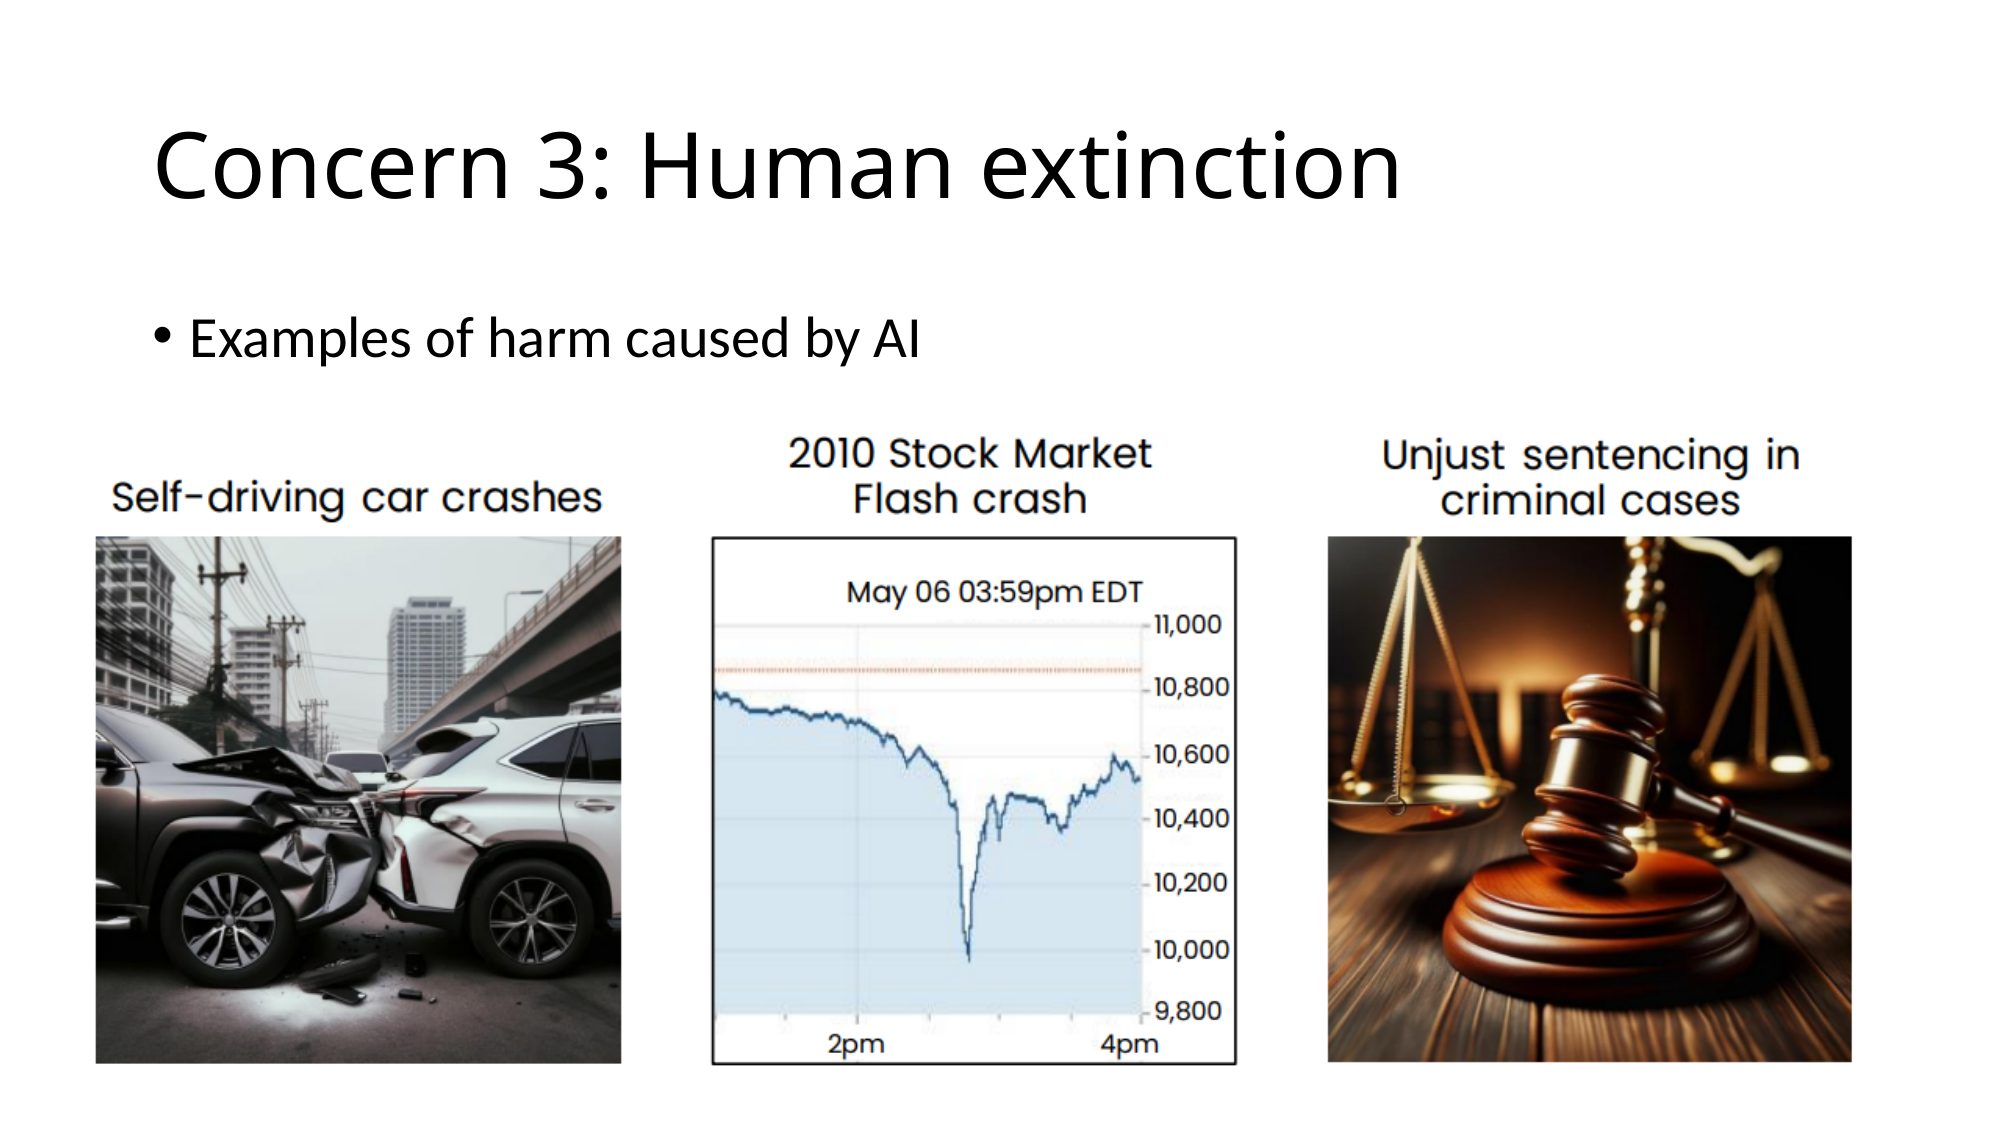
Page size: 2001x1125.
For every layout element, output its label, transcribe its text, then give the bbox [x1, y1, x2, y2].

list Examples of harm caused by AI [137, 299, 1863, 424]
title Concern 3: Human extinction [137, 59, 1863, 278]
picture [82, 424, 1863, 1089]
